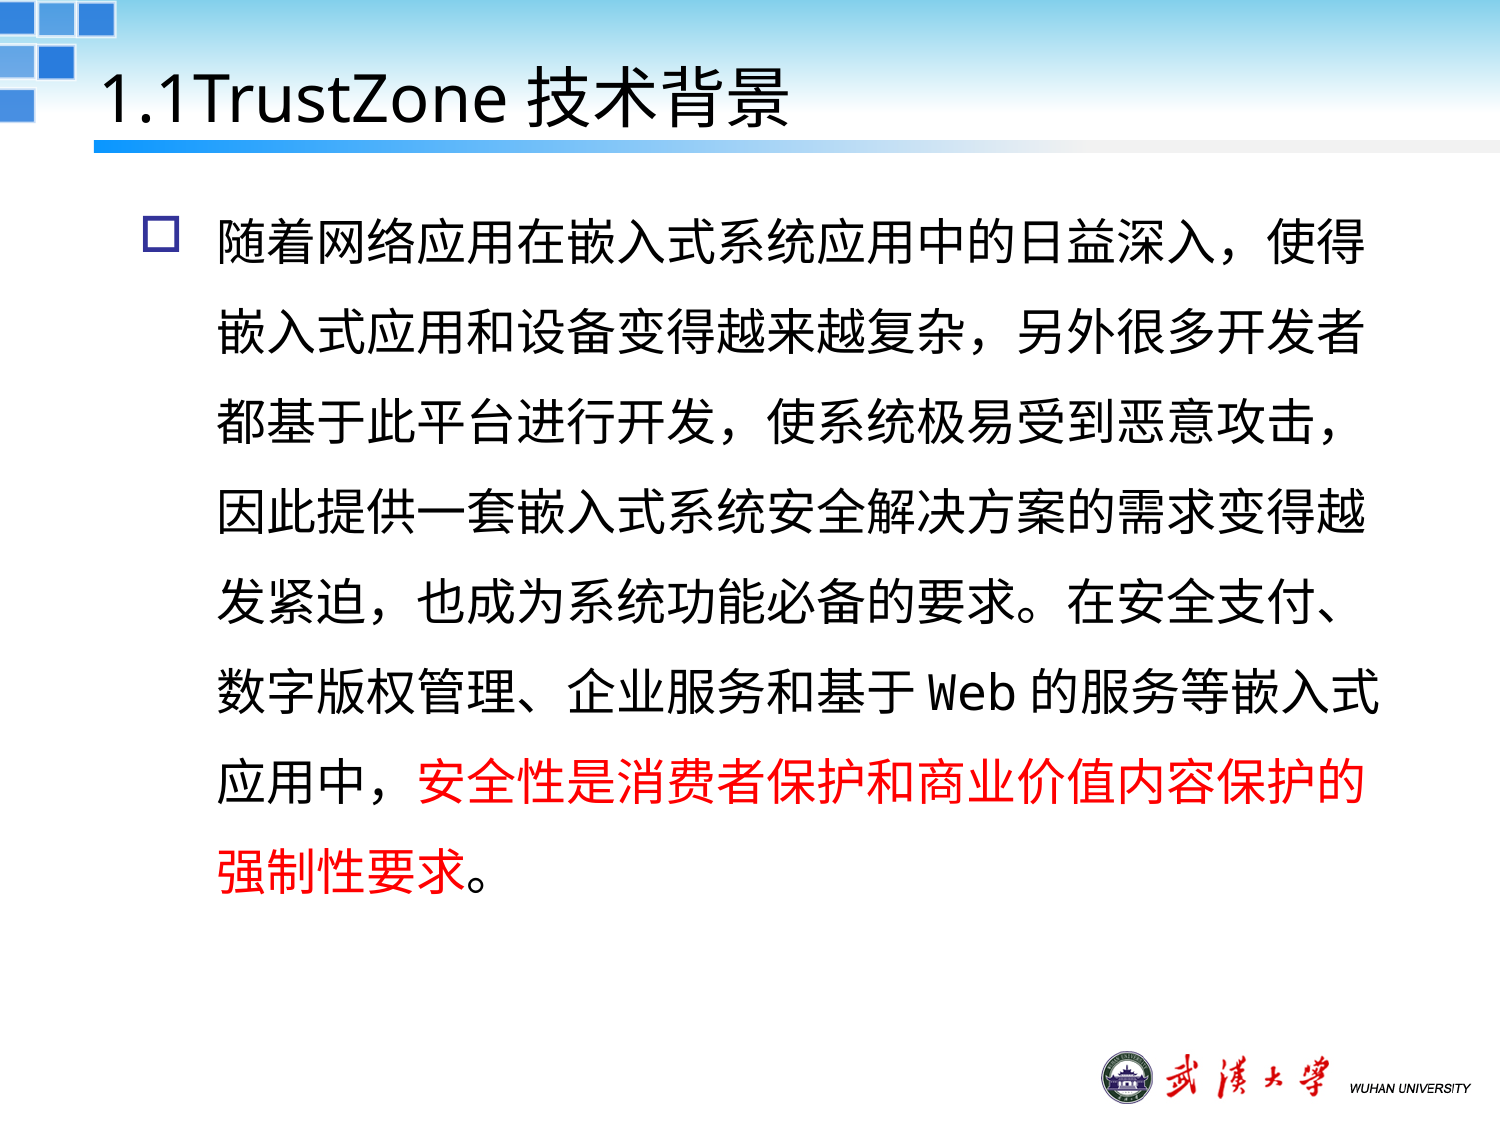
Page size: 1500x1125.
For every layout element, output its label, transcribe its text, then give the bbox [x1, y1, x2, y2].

picture [1072, 1046, 1500, 1115]
text_box 随着网络应用在嵌入式系统应用中的日益深入，使得嵌入式应用和设备变得越来越复杂，另外很多开发者都基于此平台进行开发，使系统极易受到恶意攻击，因此提供一套嵌入式系统安全解决方案的需求变得越发紧迫，也成为系统功能必备的要求。在安全支付、数字版权管理、企业服务和基于Web的服务等嵌入式应用中，安全性是消费者保护和商业价值内容保护的强制性要求。 [123, 172, 1406, 953]
text_box 1.1TrustZone技术背景 [85, 30, 1500, 161]
